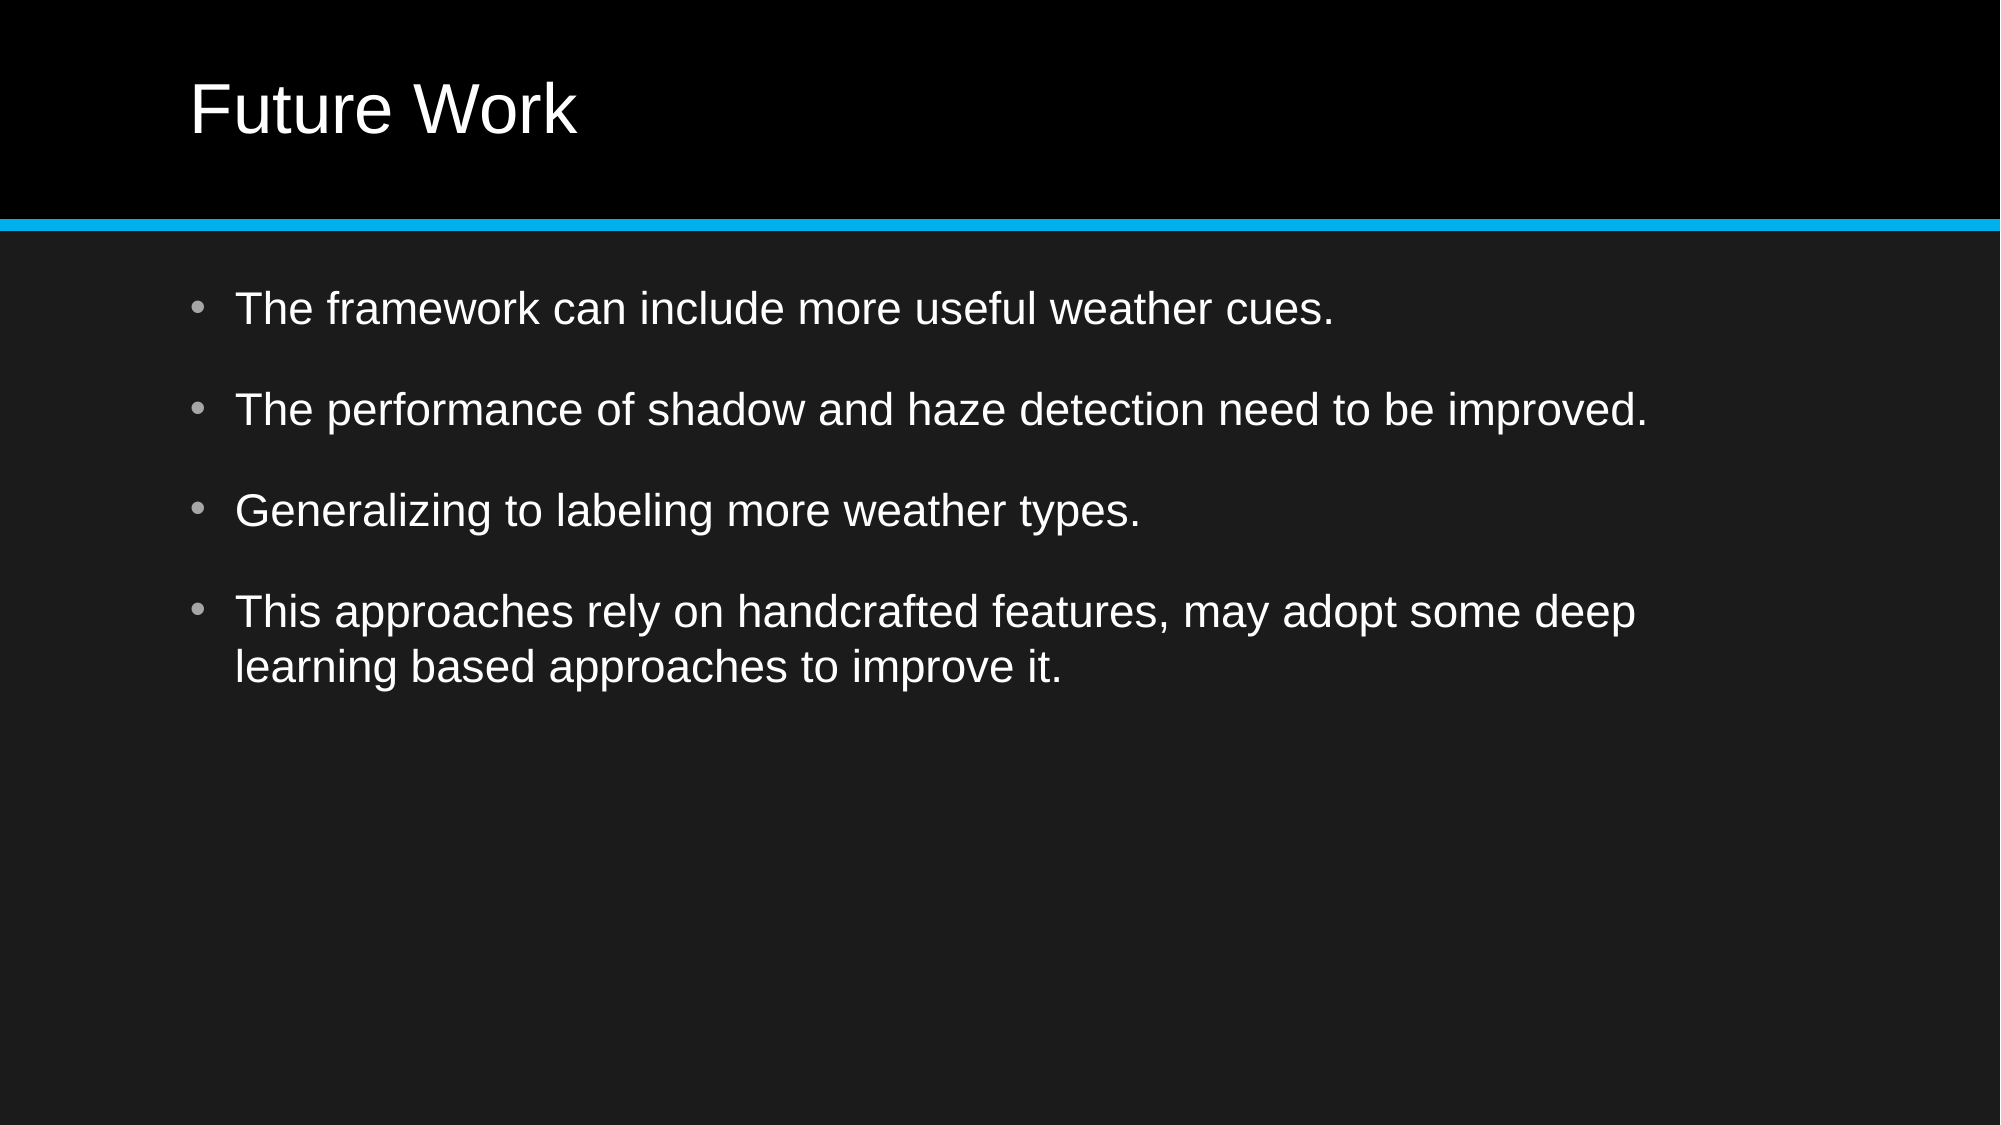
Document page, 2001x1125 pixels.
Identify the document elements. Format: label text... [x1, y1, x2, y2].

list The framework can include more useful weather cues. The performance of shadow and haze detection need to be improved. Generalizing to labeling more weather types. This approaches rely on handcrafted features, may adopt some deep learning based approaches to improve it. [174, 271, 1825, 1062]
title Future Work [174, 20, 1825, 201]
